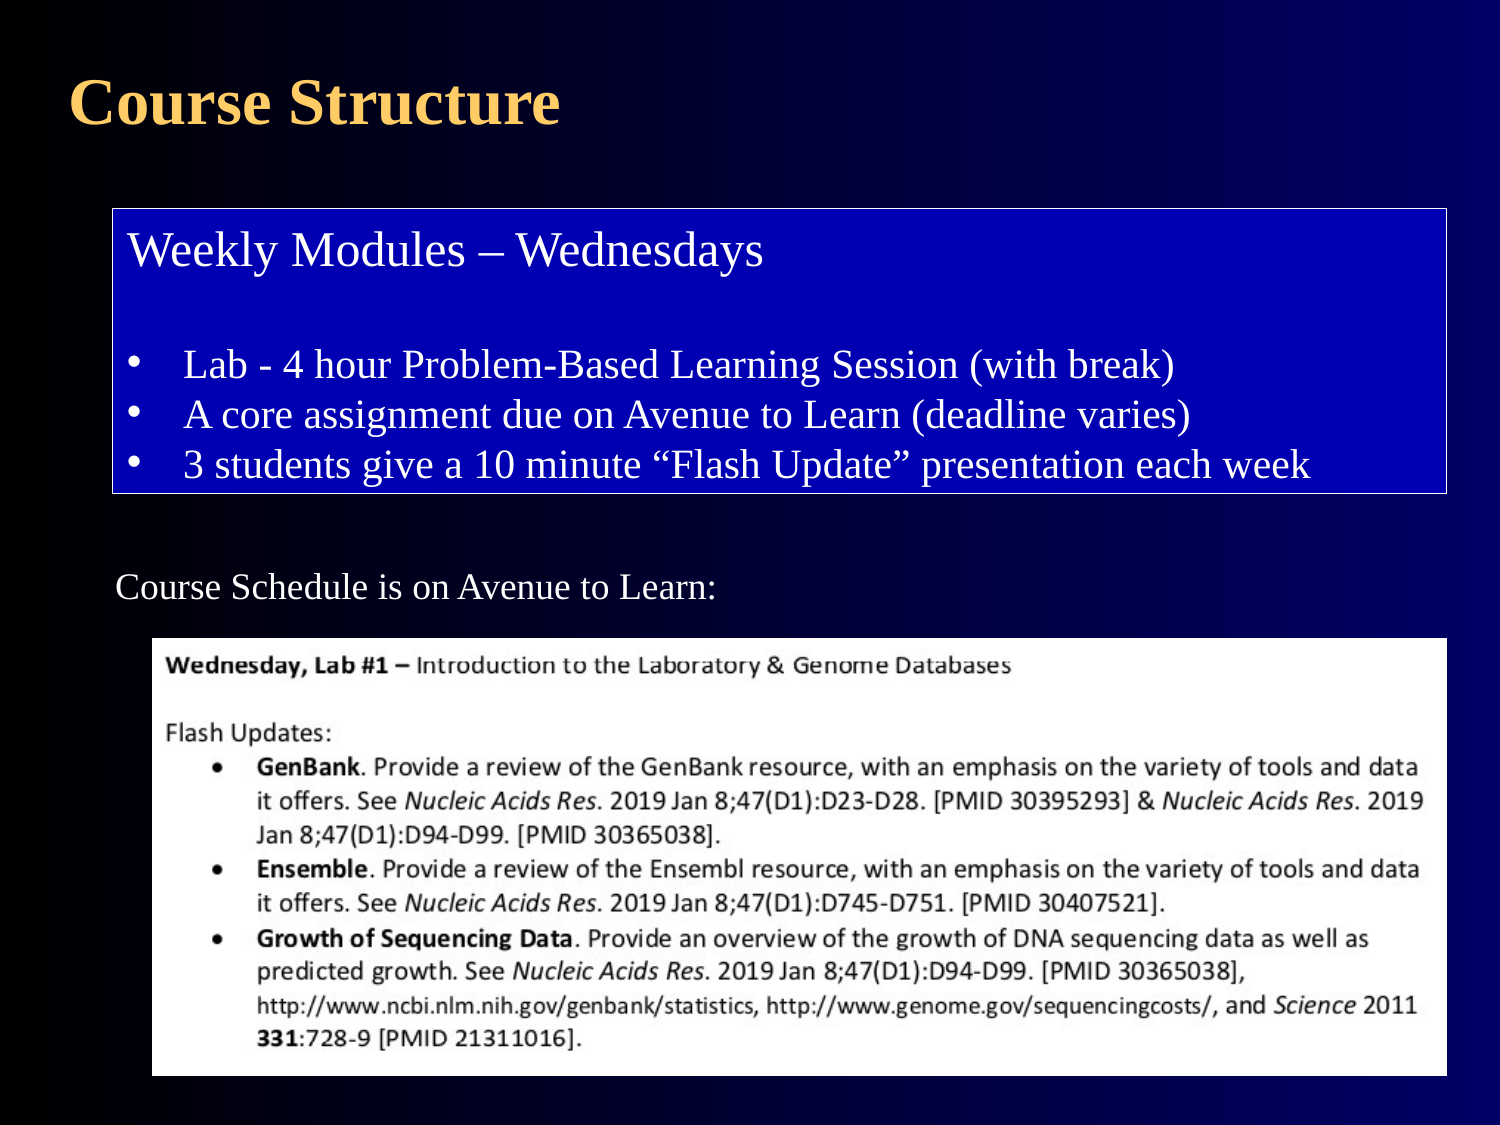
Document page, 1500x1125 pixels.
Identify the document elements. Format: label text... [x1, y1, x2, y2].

text_box Course Schedule is on Avenue to Learn: [100, 534, 1069, 634]
picture [151, 638, 1448, 1077]
text_box Weekly Modules – Wednesdays Lab - 4 hour Problem-Based Learning Session (with break) A core assignment due on Avenue to Learn (deadline varies) 3 students give a 10 minute “Flash Update” presentation each week [112, 208, 1447, 494]
title Course Structure [52, 0, 1459, 225]
